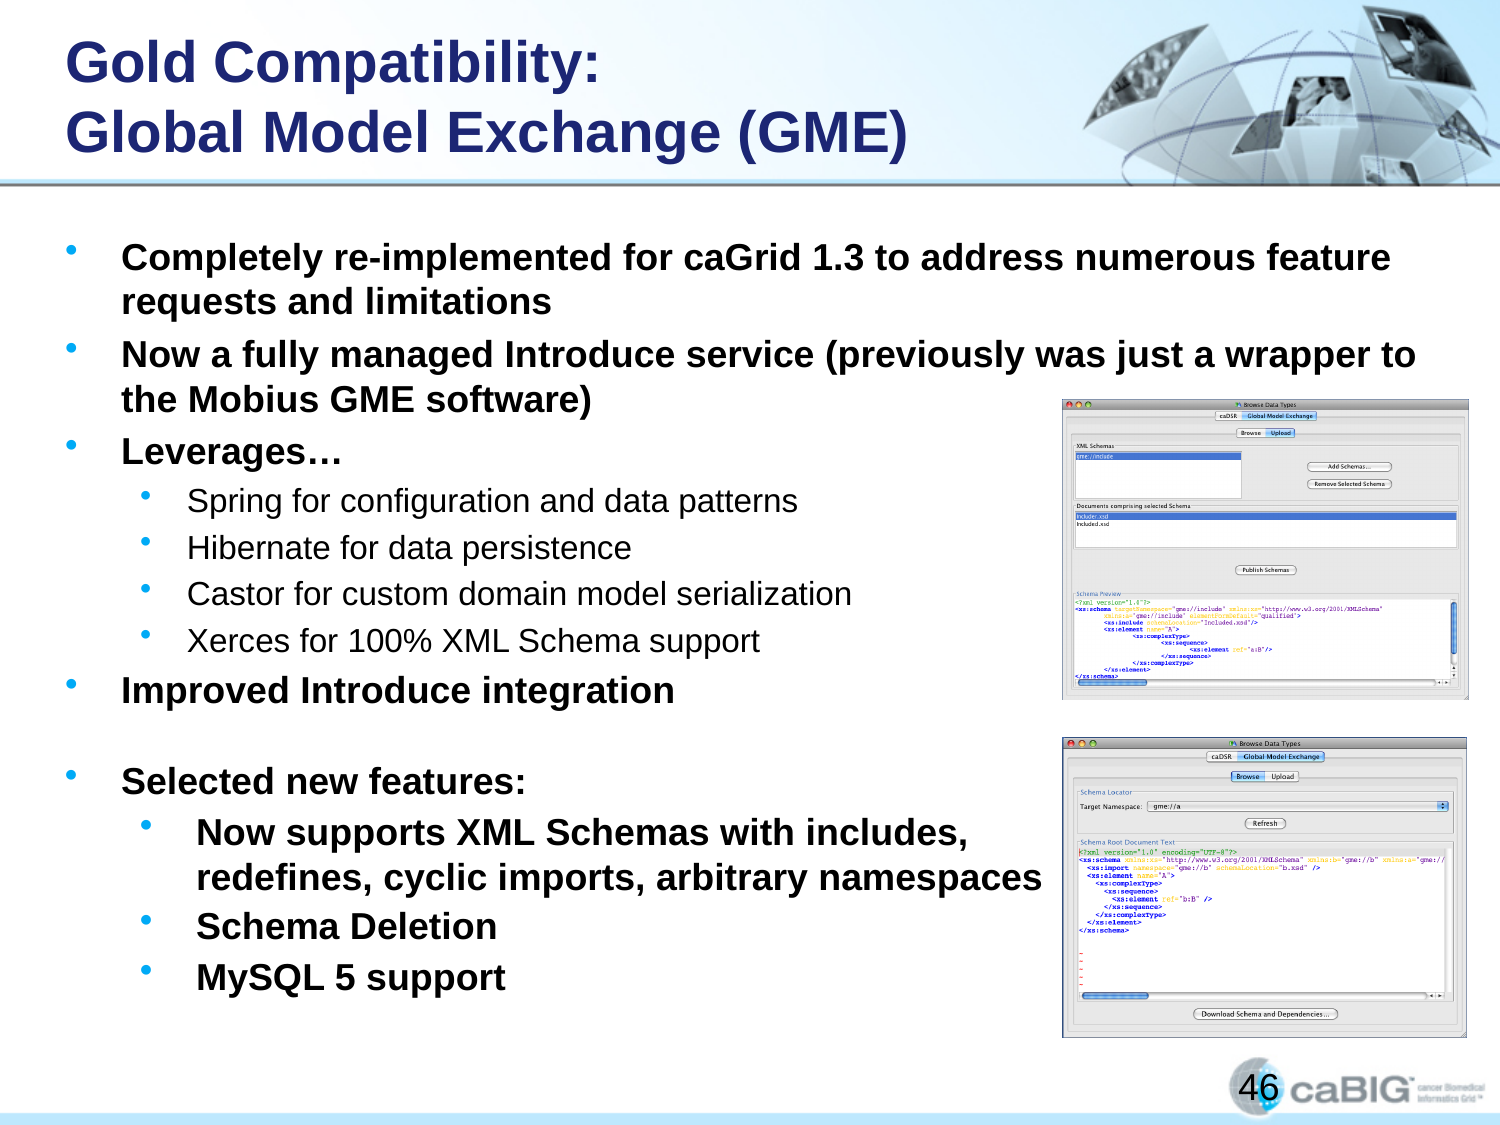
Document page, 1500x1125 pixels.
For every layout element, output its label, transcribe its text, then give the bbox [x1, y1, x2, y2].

title Gold Compatibility: Global Model Exchange (GME) [49, 0, 1176, 188]
text_box Selected new features: Now supports XML Schemas with includes, redefines, cyclic imports, arbitrary namespaces Schema Deletion MySQL 5 support [50, 750, 1063, 1100]
picture [0, 0, 1500, 1125]
list Completely re-implemented for caGrid 1.3 to address numerous feature requests and limitations Now a fully managed Introduce service (previously was just a wrapper to the Mobius GME software) Leverages… Spring for configuration and data patterns Hibernate for data persistence Castor for custom domain model serialization Xerces for 100% XML Schema support Improved Introduce integration [49, 224, 1438, 776]
